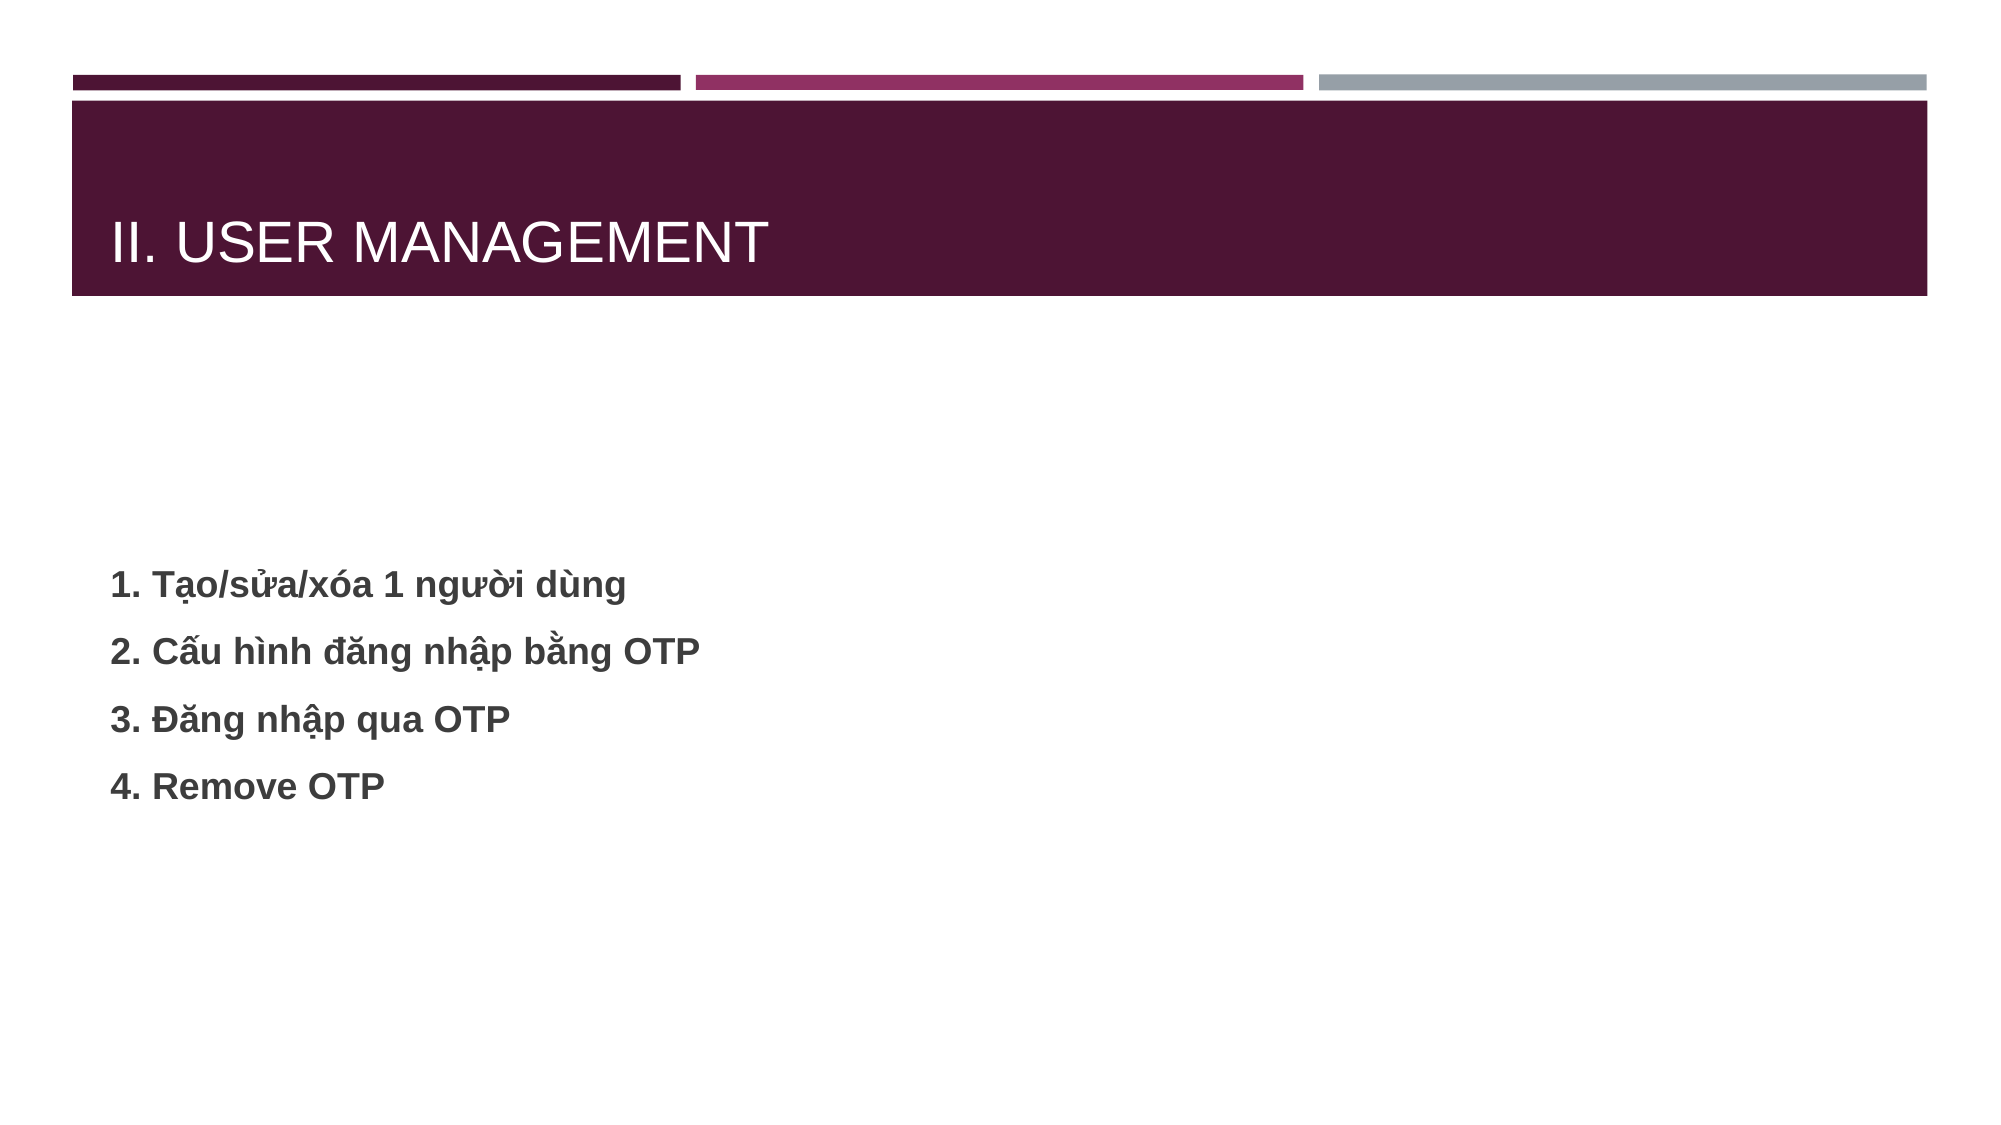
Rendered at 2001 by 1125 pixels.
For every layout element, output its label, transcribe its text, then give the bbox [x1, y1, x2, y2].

title II. USER MANAGEMENT [95, 115, 1905, 282]
list 1. Tạo/sửa/xóa 1 người dùng 2. Cấu hình đăng nhập bằng OTP 3. Đăng nhập qua OTP 4. Remove OTP [95, 357, 1905, 1007]
